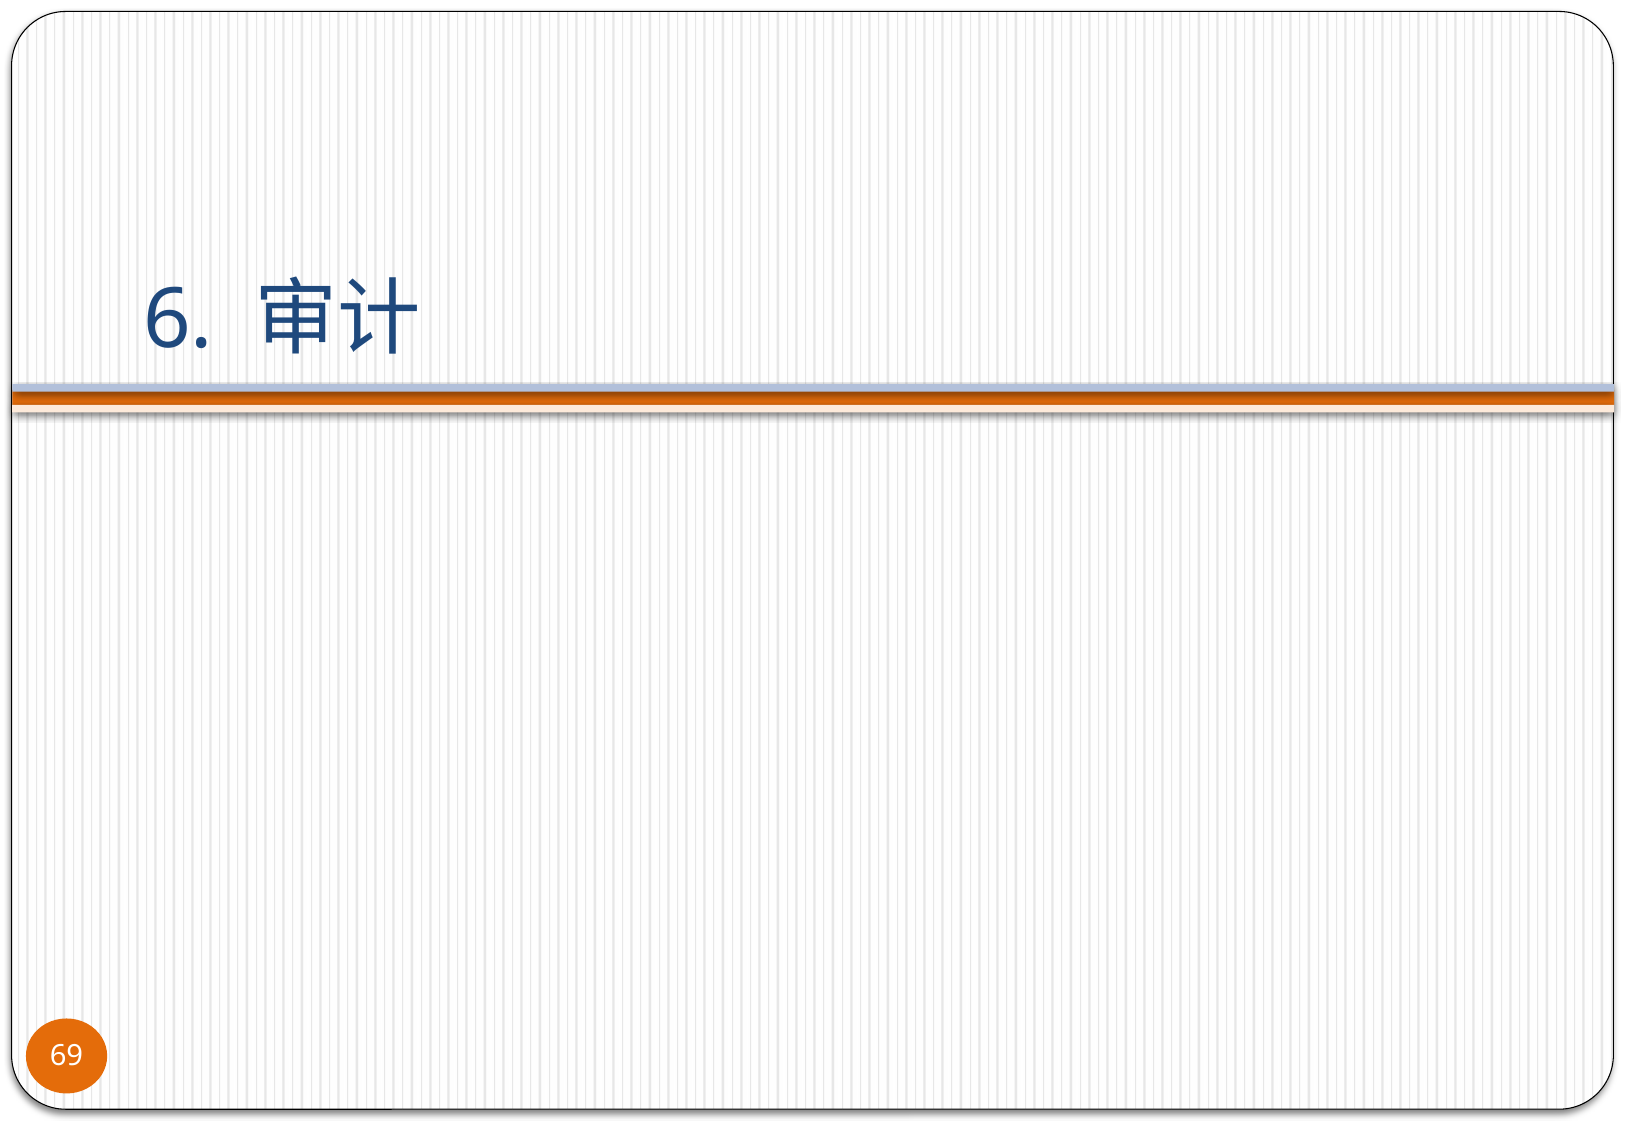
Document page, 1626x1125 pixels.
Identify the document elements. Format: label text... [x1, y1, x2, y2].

title 6. 审计 [128, 156, 1510, 380]
slide_number 69 [25, 1018, 108, 1094]
